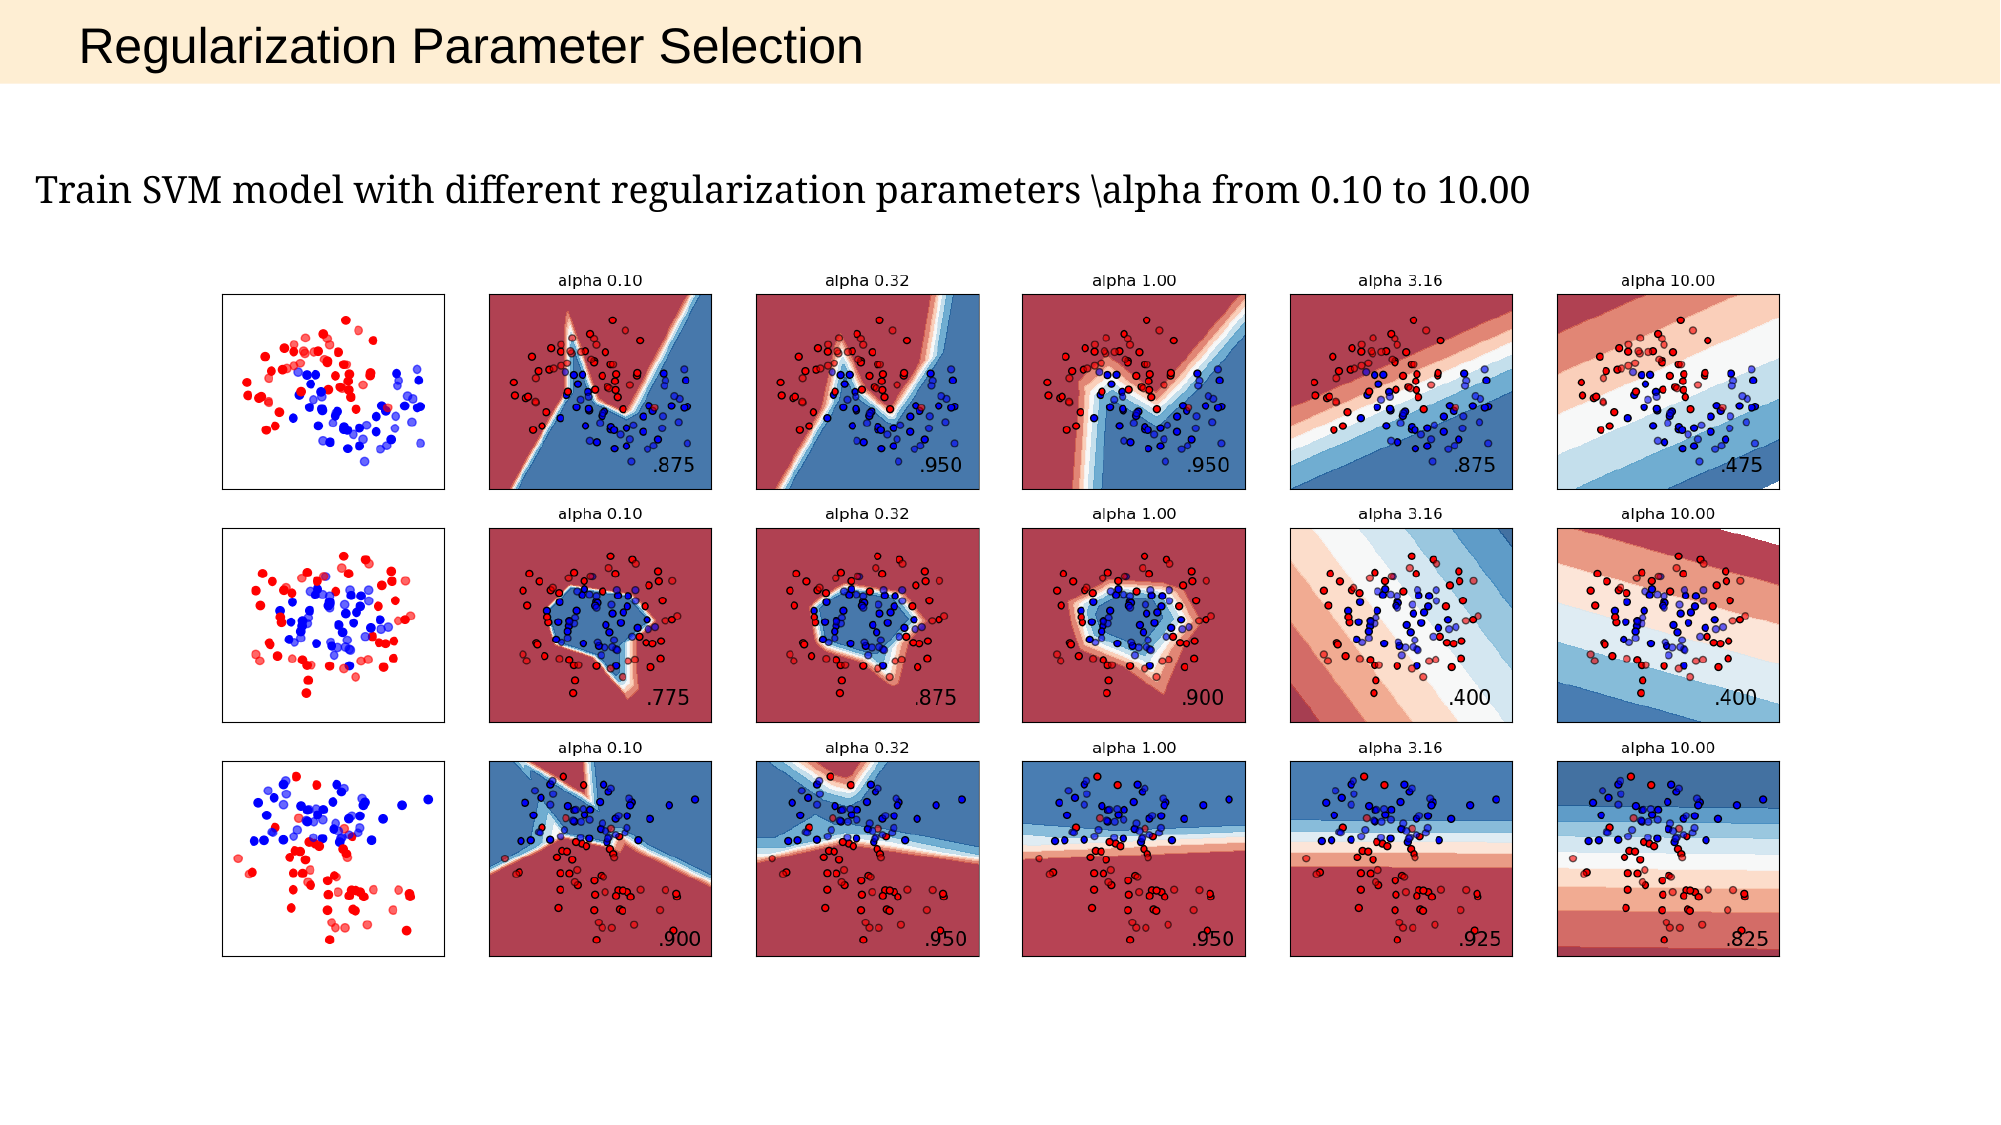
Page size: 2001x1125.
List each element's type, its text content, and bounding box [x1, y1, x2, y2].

picture [189, 190, 1811, 1050]
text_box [0, 0, 2000, 84]
text_box Train SVM model with different regularization parameters \alpha from 0.10 to 10.00 [20, 158, 1547, 218]
